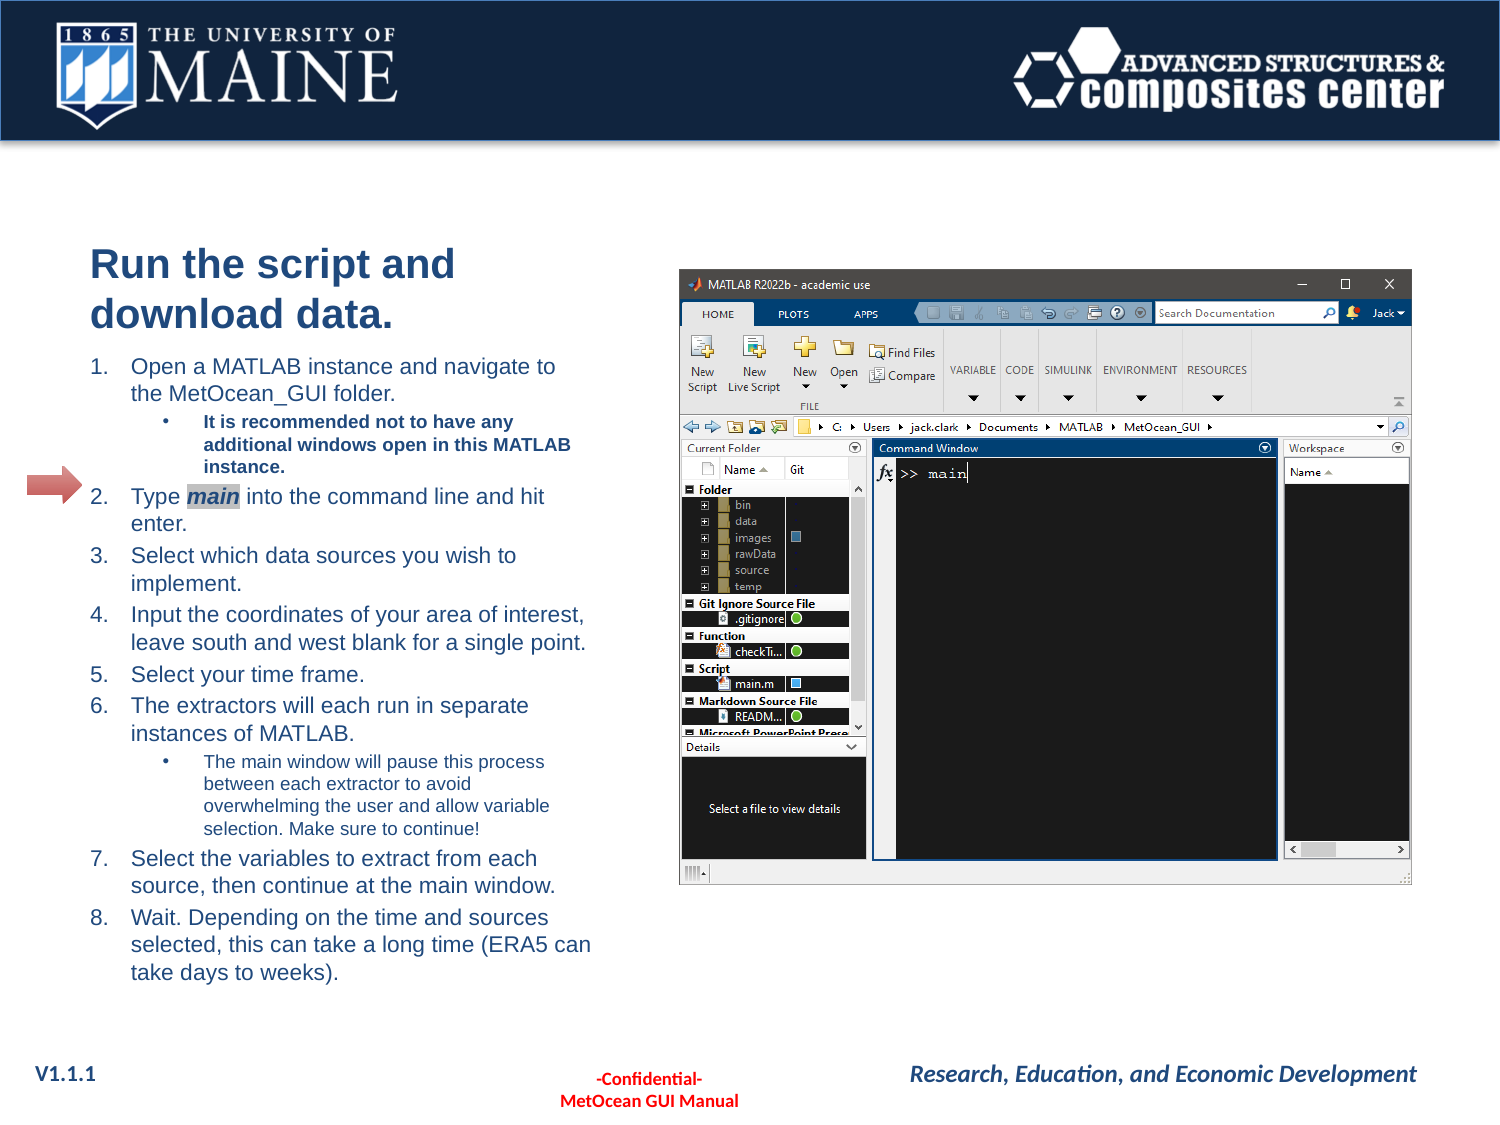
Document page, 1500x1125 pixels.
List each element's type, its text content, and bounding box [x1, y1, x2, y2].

text_box [27, 465, 83, 505]
list Open a MATLAB instance and navigate to the MetOcean_GUI folder. It is recommended not to have any additional windows open in this MATLAB instance. Type main into the command line and hit enter. Select which data sources you wish to implement. Input the coordinates of your area of interest, leave south and west blank for a single point. Select your time frame. The extractors will each run in separate instances of MATLAB. The main window will pause this process between each extractor to avoid overwhelming the user and allow variable selection. Make sure to continue! Select the variables to extract from each source, then continue at the main window. Wait. Depending on the time and sources selected, this can take a long time (ERA5 can take days to weeks). [75, 344, 608, 1005]
picture [50, 15, 410, 136]
picture [679, 269, 1412, 885]
picture [1010, 24, 1450, 117]
title Run the script and download data. [75, 161, 608, 344]
